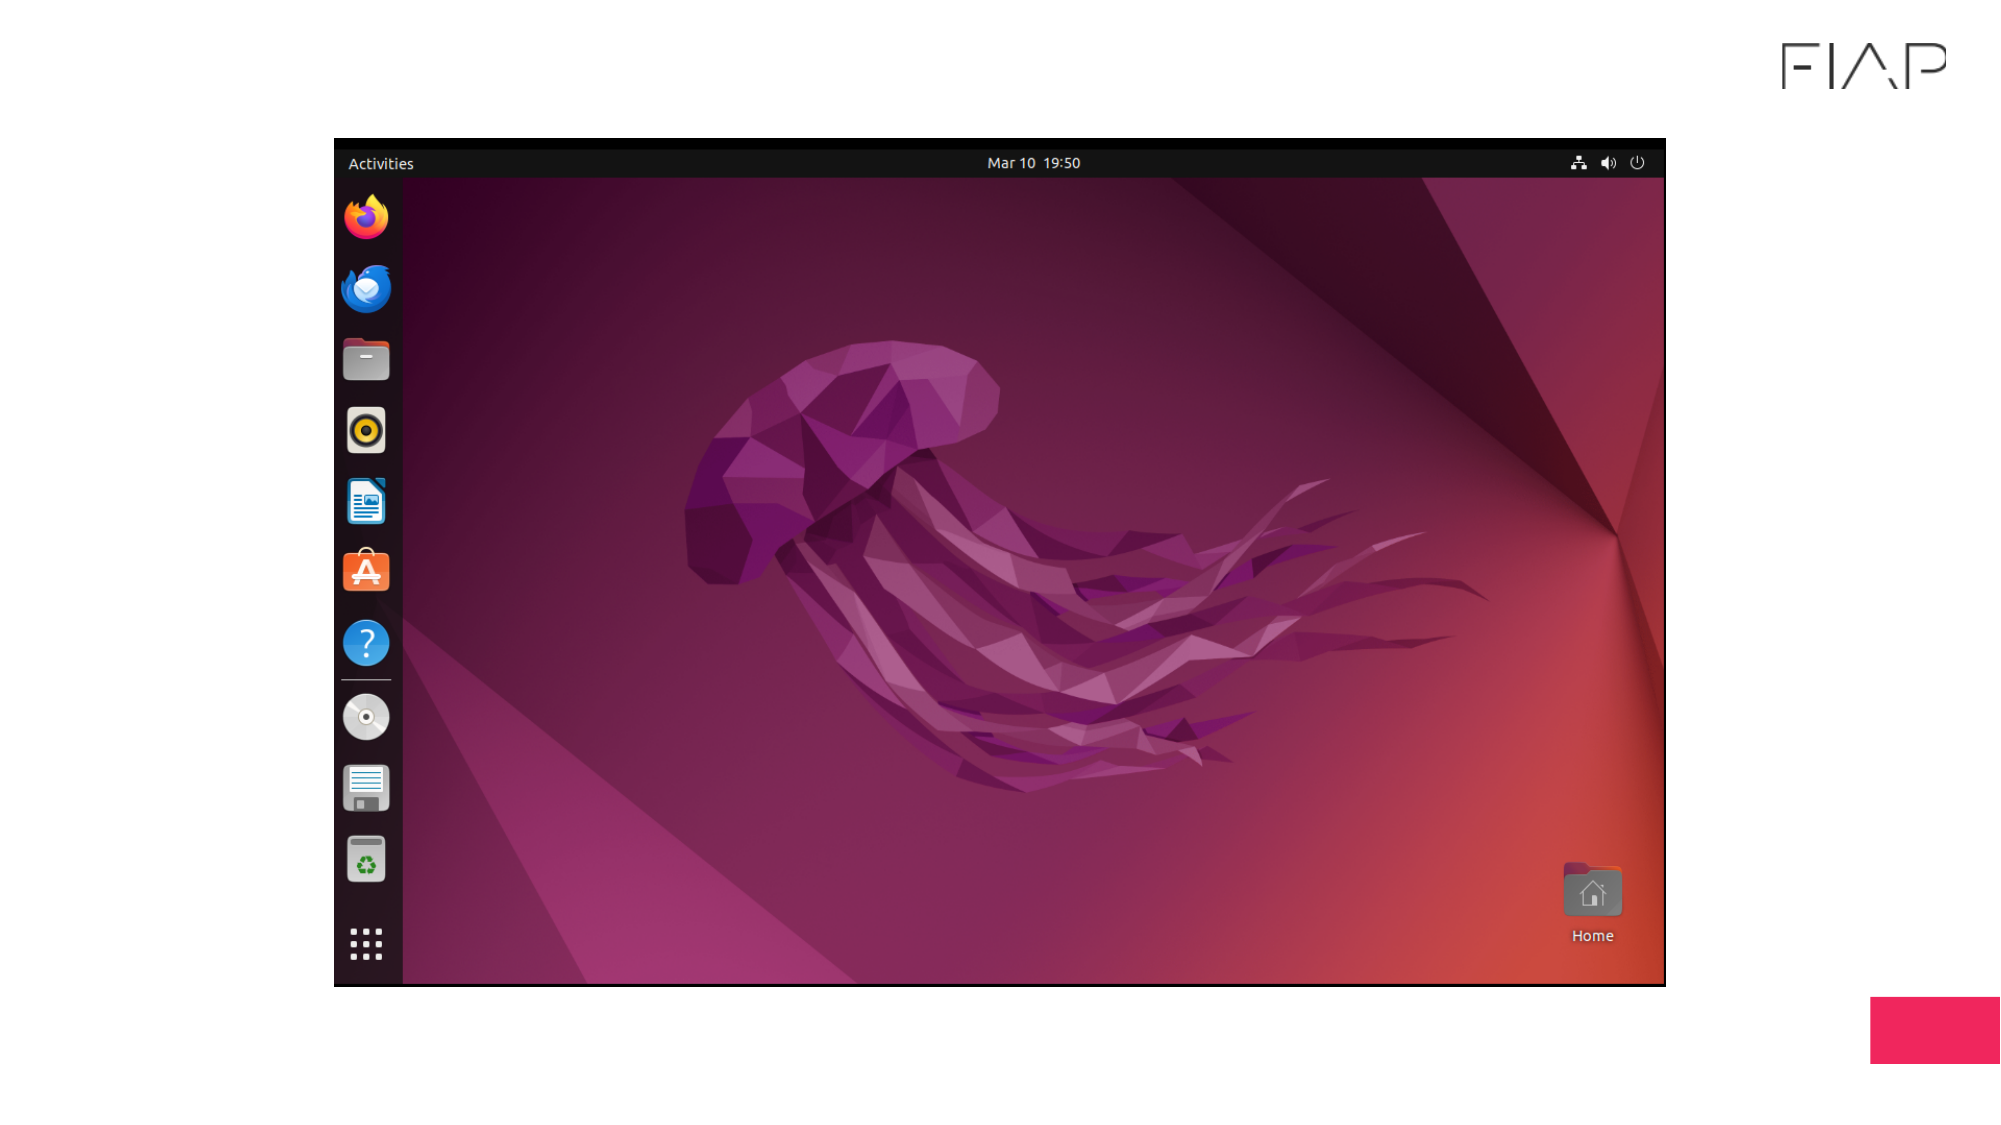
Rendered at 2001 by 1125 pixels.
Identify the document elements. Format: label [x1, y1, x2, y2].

picture [334, 138, 1666, 987]
picture [1782, 43, 1946, 89]
text_box [1870, 996, 2000, 1065]
